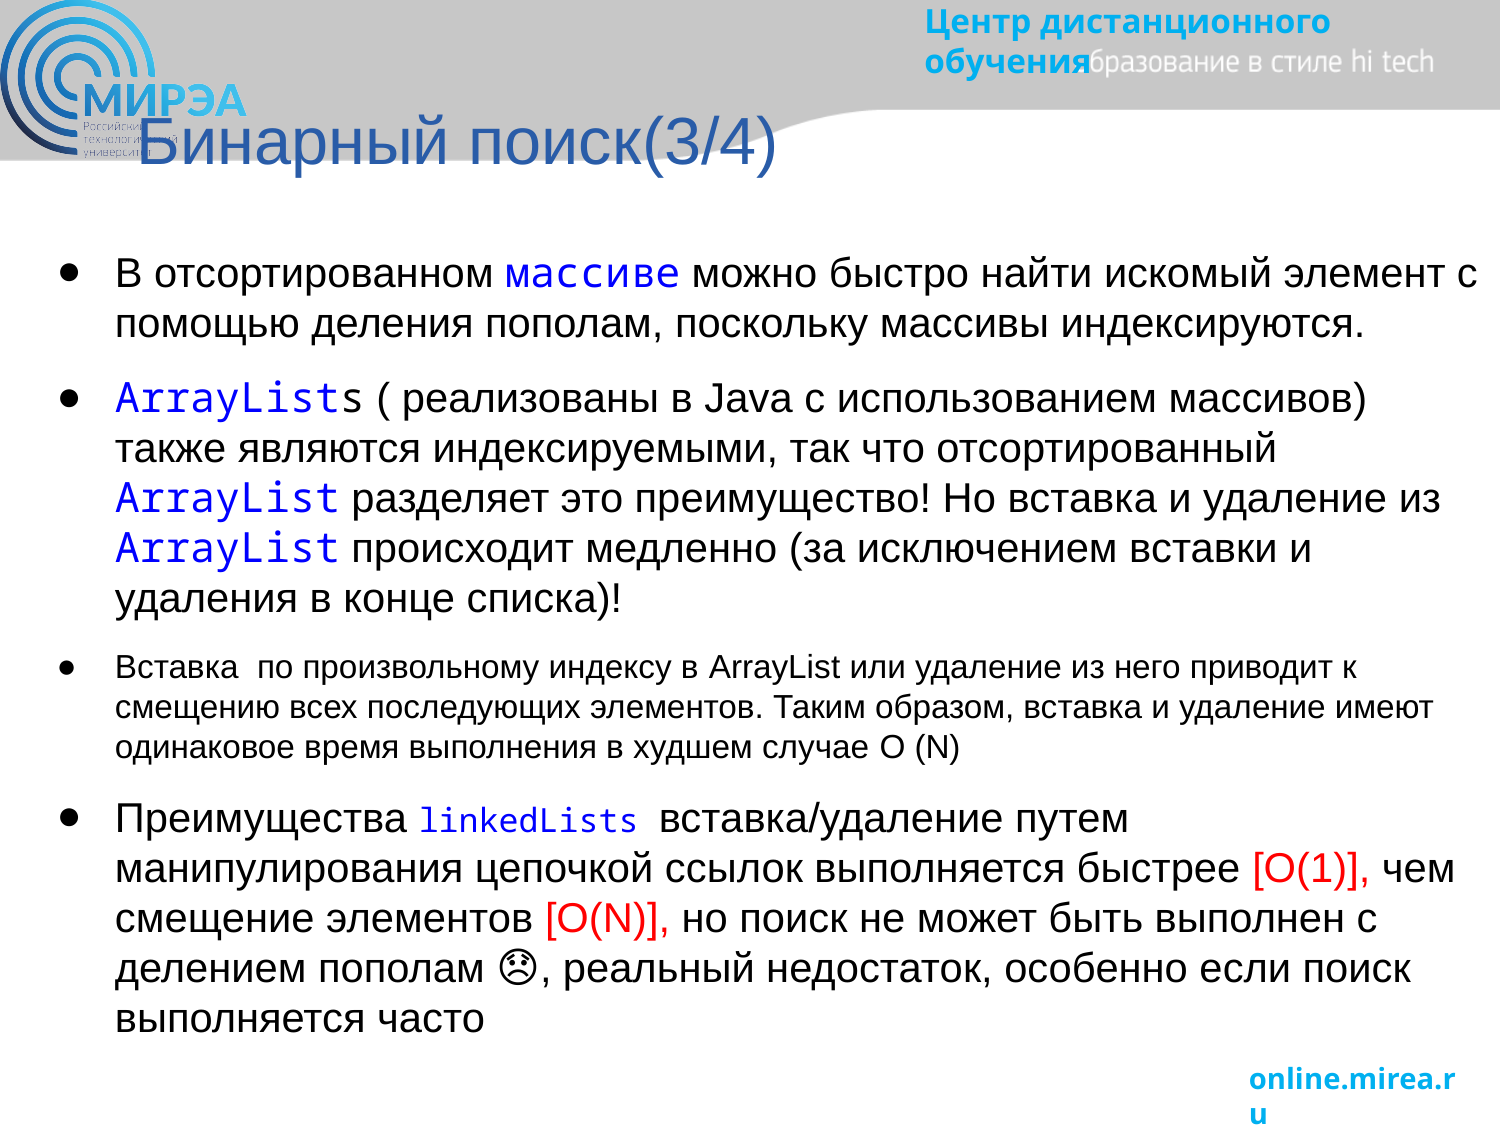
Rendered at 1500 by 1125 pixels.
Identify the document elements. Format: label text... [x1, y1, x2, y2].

list В отсортированном массиве можно быстро найти искомый элемент с помощью деления пополам, поскольку массивы индексируются. ArrayLists ( реализованы в Java с использованием массивов) также являются индексируемыми, так что отсортированный ArrayList разделяет это преимущество! Но вставка и удаление из ArrayList происходит медленно (за исключением вставки и удаления в конце списка)! Вставка по произвольному индексу в ArrayList или удаление из него приводит к смещению всех последующих элементов. Таким образом, вставка и удаление имеют одинаковое время выполнения в худшем случае O (N) Преимущества linkedLists вставка/удаление путем манипулирования цепочкой ссылок выполняется быстрее [O(1)], чем смещение элементов [O(N)], но поиск не может быть выполнен с делением пополам 😞, реальный недостаток, особенно если поиск выполняется часто [24, 230, 1500, 1056]
title Бинарный поиск(3/4) [121, 0, 1460, 193]
picture [0, 0, 121, 159]
